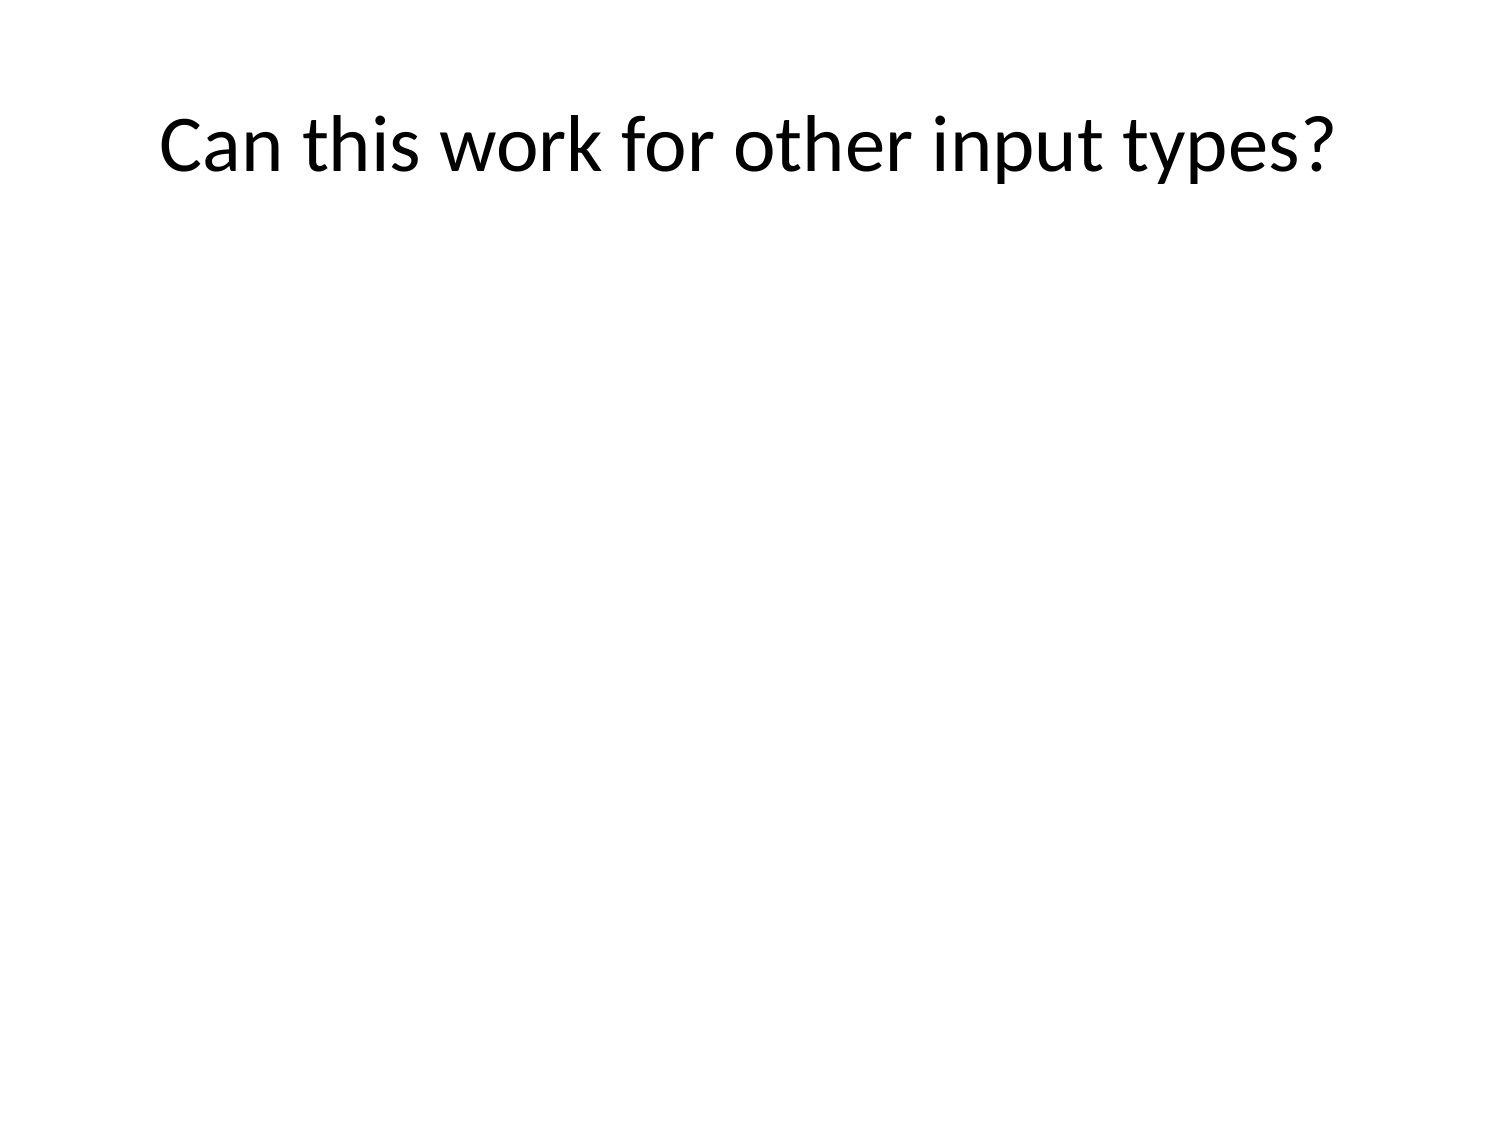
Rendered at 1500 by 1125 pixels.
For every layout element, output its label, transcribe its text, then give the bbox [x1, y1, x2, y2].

title Can this work for other input types? [75, 45, 1425, 233]
